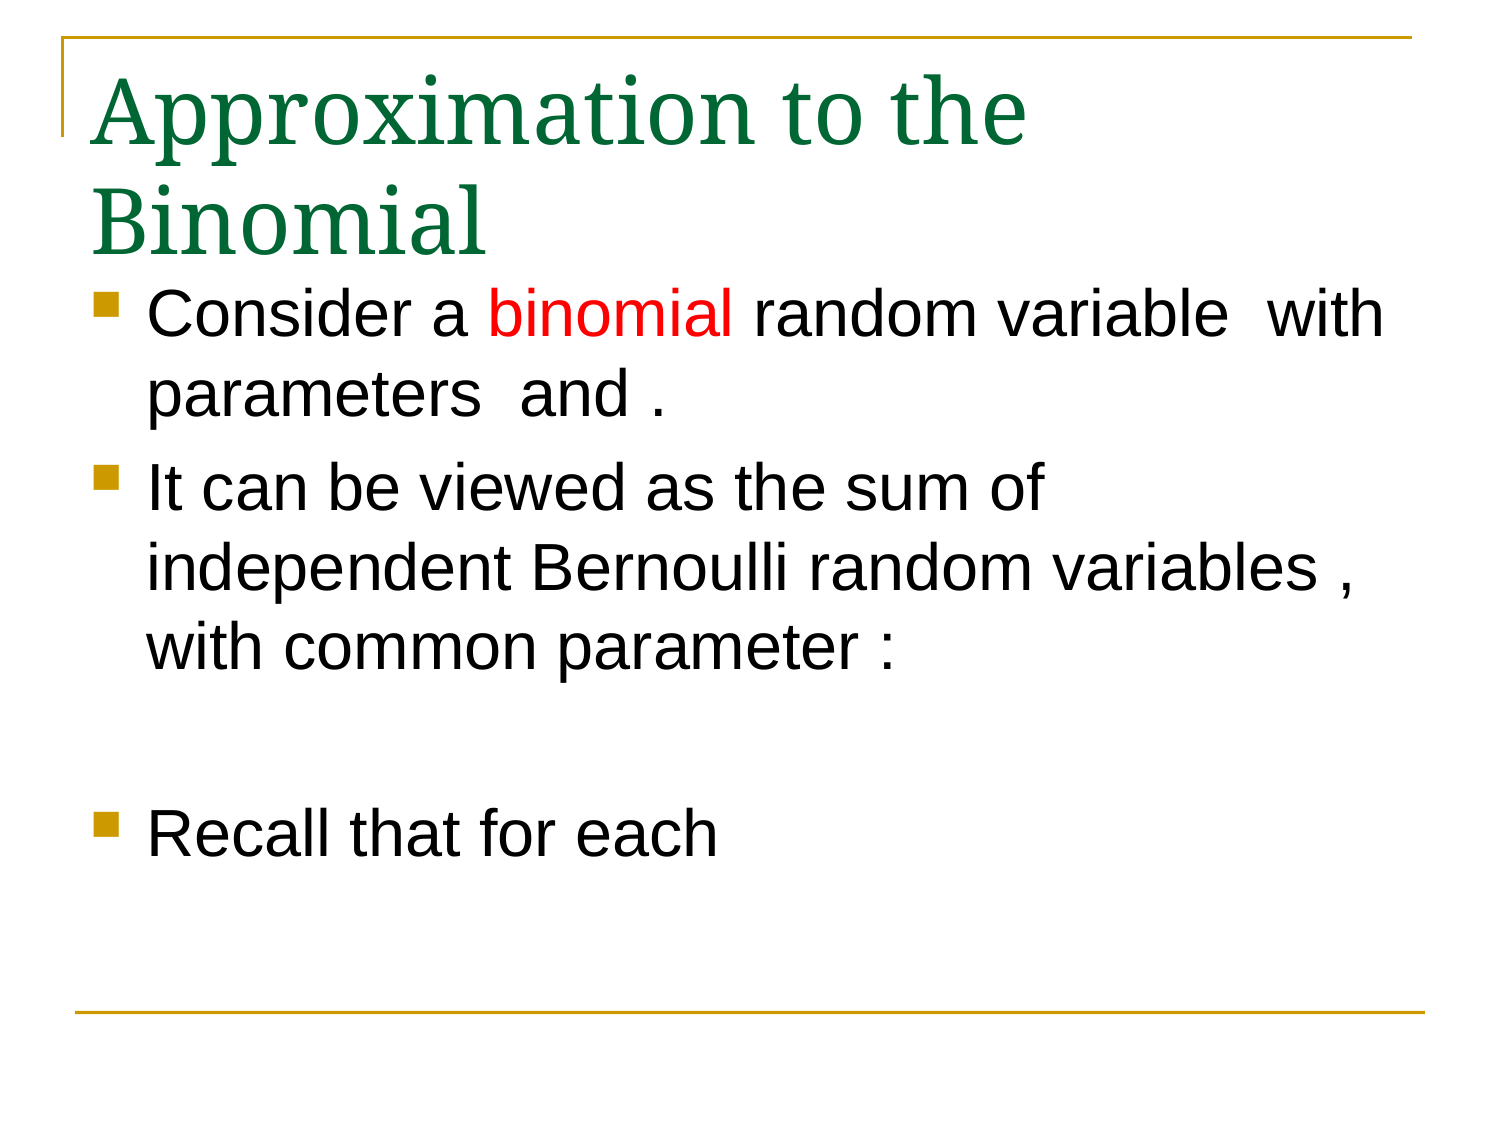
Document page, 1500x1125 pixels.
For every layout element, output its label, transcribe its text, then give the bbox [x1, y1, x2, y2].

title Approximation to the Binomial [75, 45, 1425, 233]
